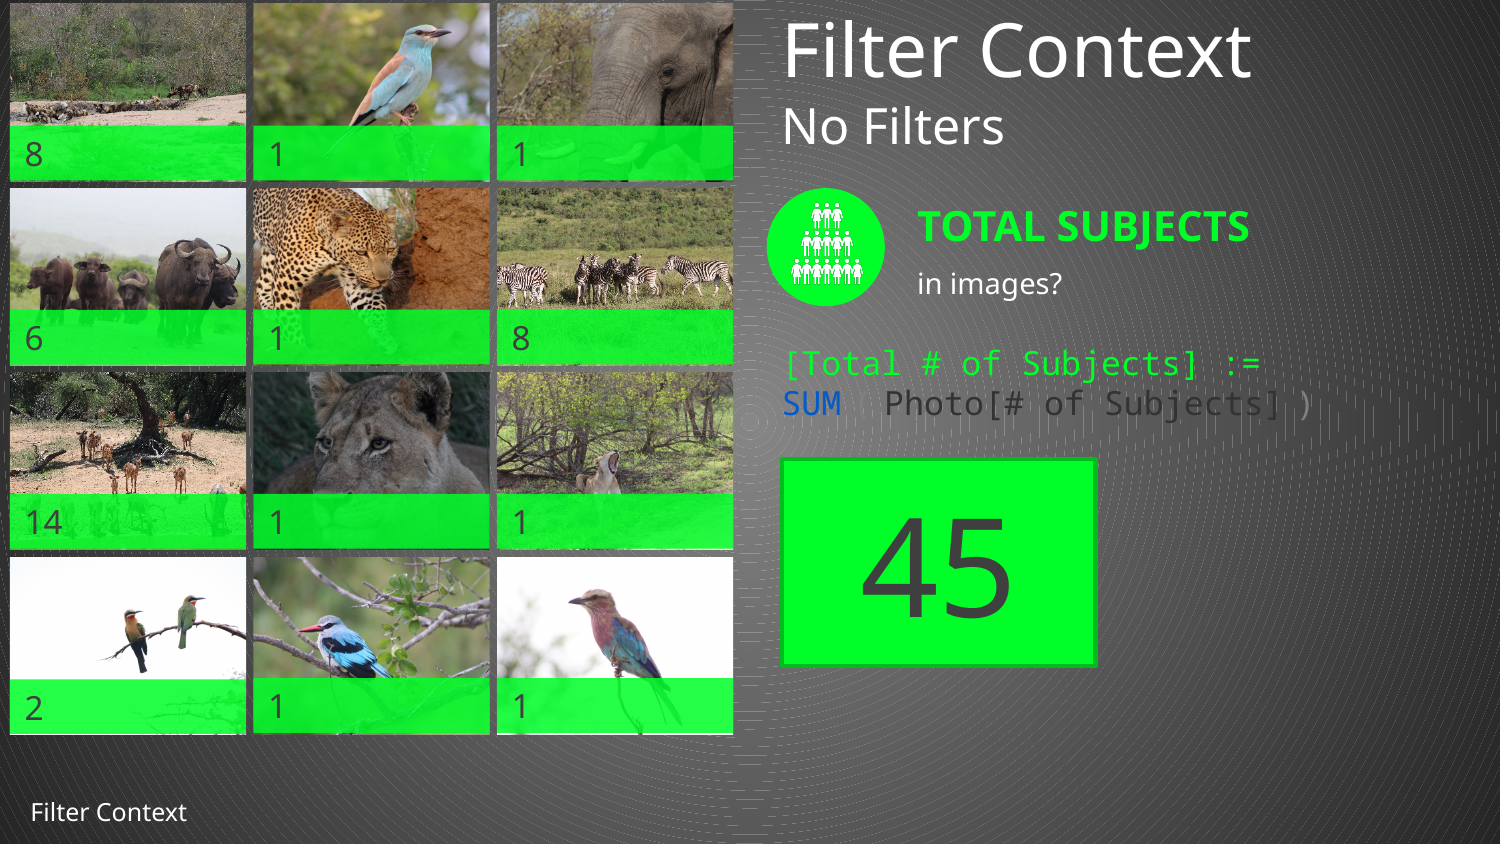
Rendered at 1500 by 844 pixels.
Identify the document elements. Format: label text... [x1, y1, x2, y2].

picture [496, 556, 734, 735]
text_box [766, 187, 1357, 307]
text_box Filter Context [766, 12, 1424, 87]
text_box 45 [780, 457, 1098, 668]
picture [253, 187, 490, 366]
picture [496, 187, 734, 366]
picture [9, 372, 247, 550]
picture [9, 187, 247, 366]
text_box Filter Context [16, 783, 471, 836]
picture [496, 372, 734, 550]
picture [253, 556, 490, 735]
text_box No Filters [766, 87, 1462, 164]
picture [496, 3, 734, 182]
text_box [Total # of Subjects] := SUM ( Photo[# of Subjects] ) [766, 335, 1333, 430]
picture [9, 557, 247, 736]
picture [253, 3, 490, 182]
picture [9, 3, 247, 182]
picture [253, 372, 490, 550]
